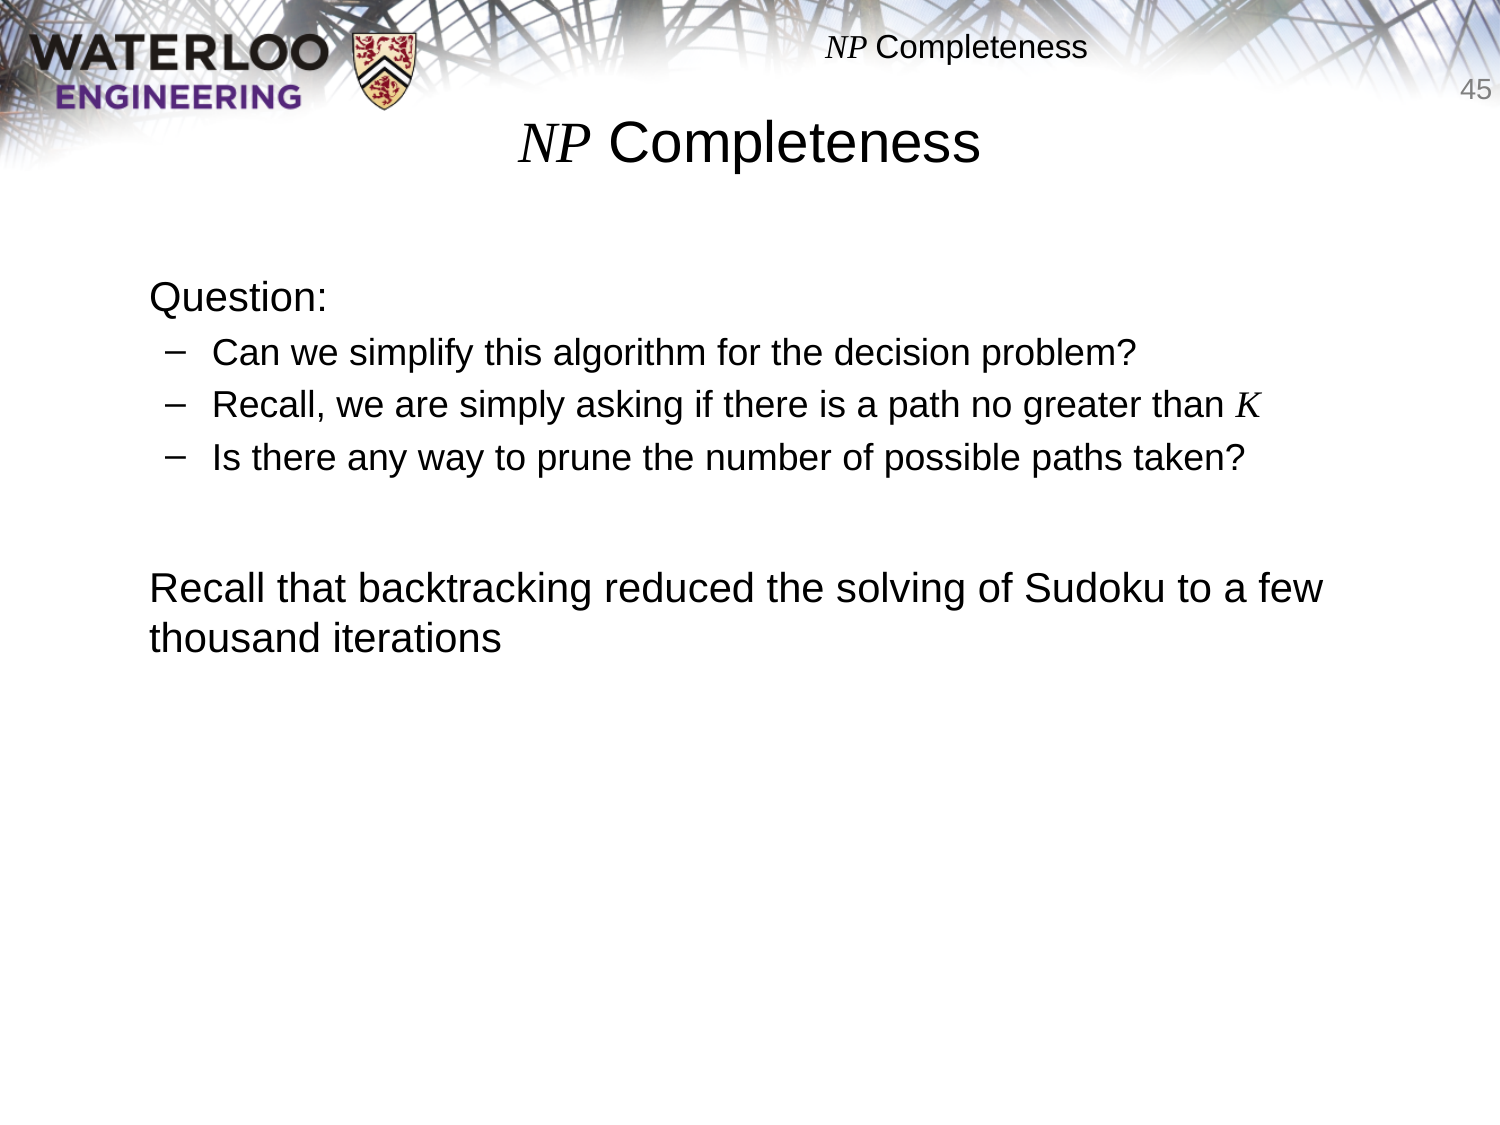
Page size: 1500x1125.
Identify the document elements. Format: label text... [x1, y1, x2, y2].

list Question: Can we simplify this algorithm for the decision problem? Recall, we are simply asking if there is a path no greater than K Is there any way to prune the number of possible paths taken? Recall that backtracking reduced the solving of Sudoku to a few thousand iterations [74, 262, 1426, 1006]
picture [0, 0, 1500, 1125]
title NP Completeness [74, 44, 1426, 233]
